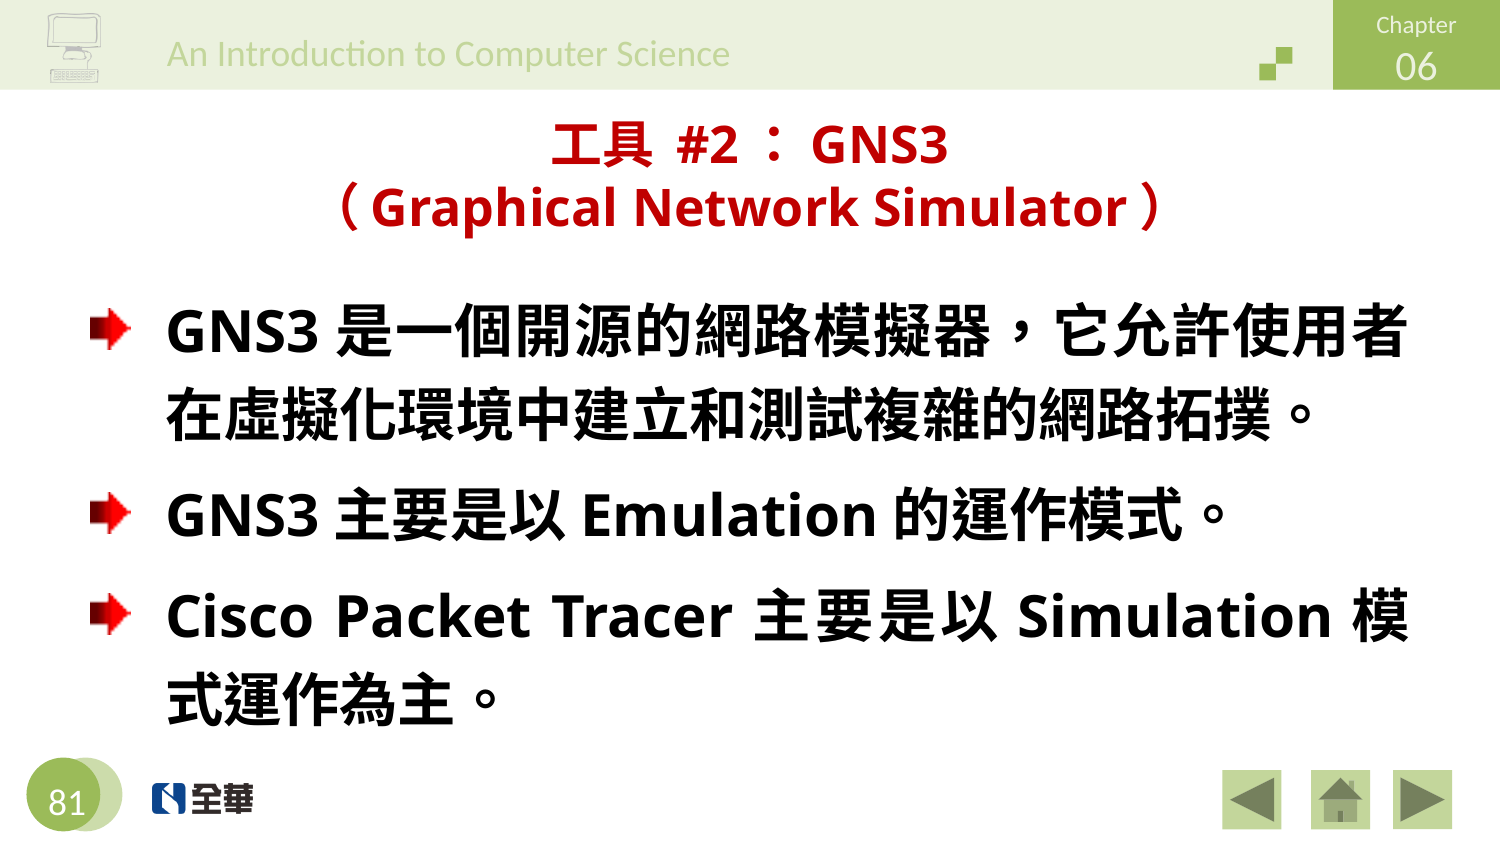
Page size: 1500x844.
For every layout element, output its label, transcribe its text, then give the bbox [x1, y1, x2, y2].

picture [90, 308, 131, 350]
picture [90, 593, 131, 635]
picture [47, 13, 101, 83]
picture [152, 783, 253, 814]
picture [90, 492, 131, 534]
title 工具 #2：GNS3 （Graphical Network Simulator） [75, 104, 1425, 245]
list GNS3是一個開源的網路模擬器，它允許使用者在虛擬化環境中建立和測試複雜的網路拓撲。 GNS3主要是以Emulation的運作模式。 Cisco Packet Tracer主要是以Simulation模式運作為主。 [75, 272, 1425, 754]
